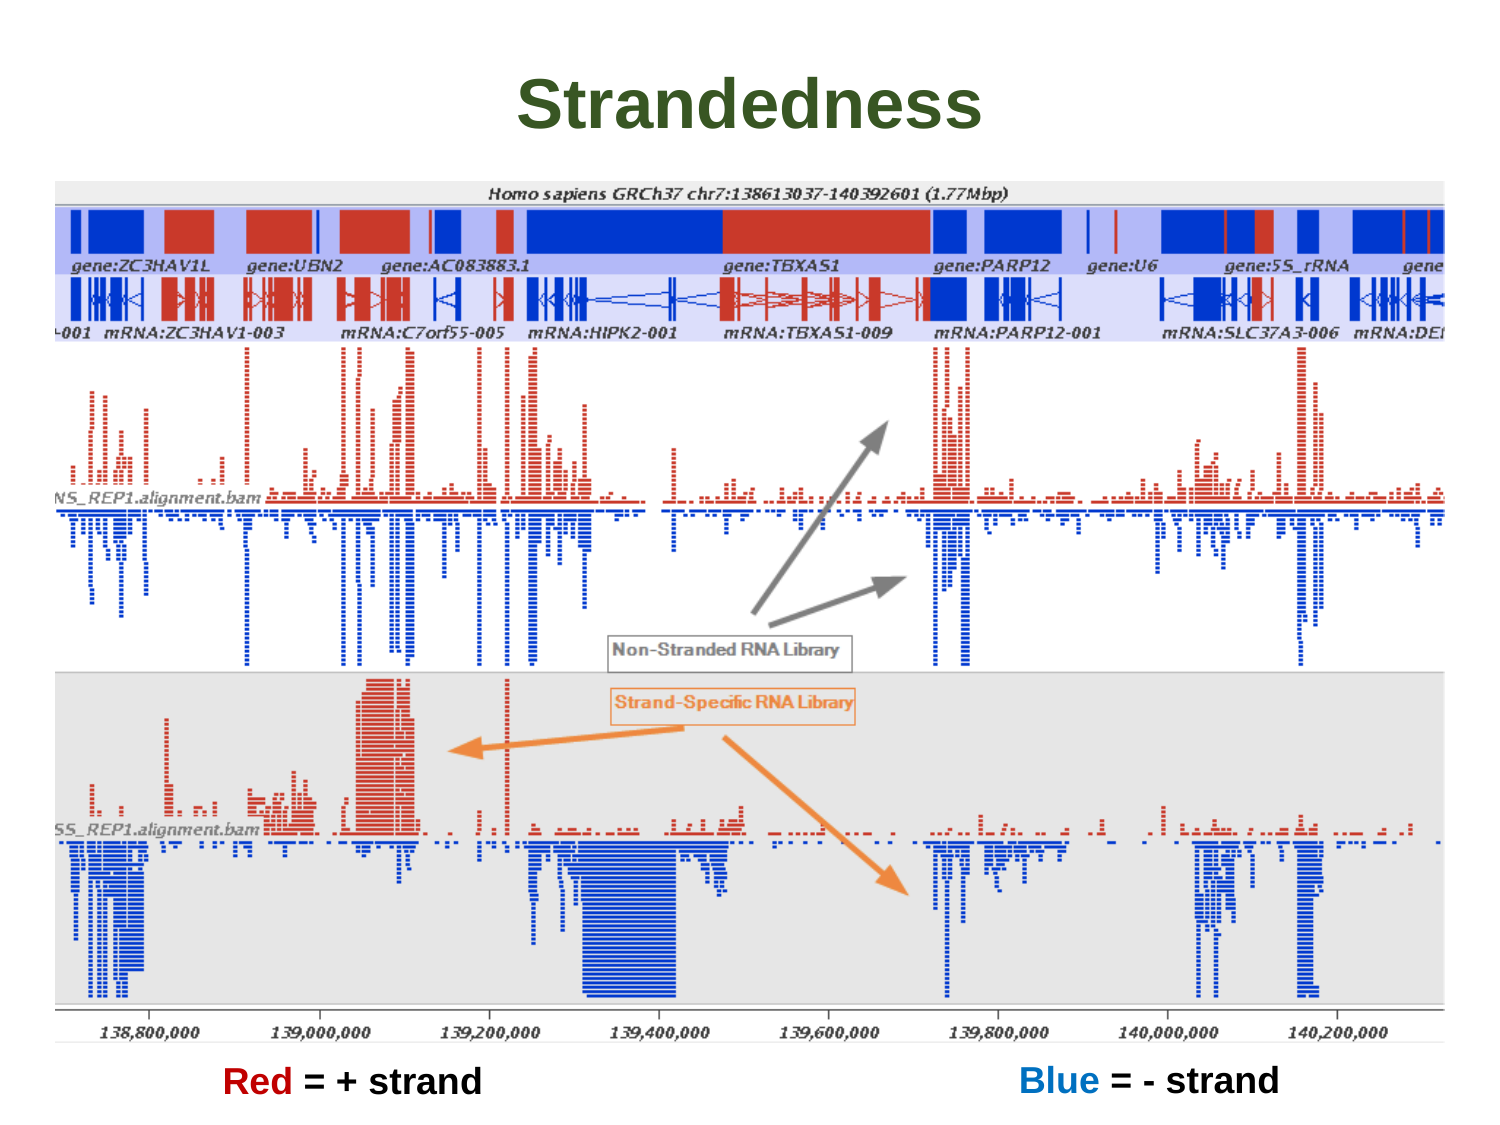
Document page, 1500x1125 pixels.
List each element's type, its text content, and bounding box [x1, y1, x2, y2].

text_box Blue = - strand [1003, 1048, 1306, 1109]
picture [55, 181, 1445, 1044]
text_box Red = + strand [207, 1049, 509, 1110]
title Strandedness [103, 59, 1397, 152]
